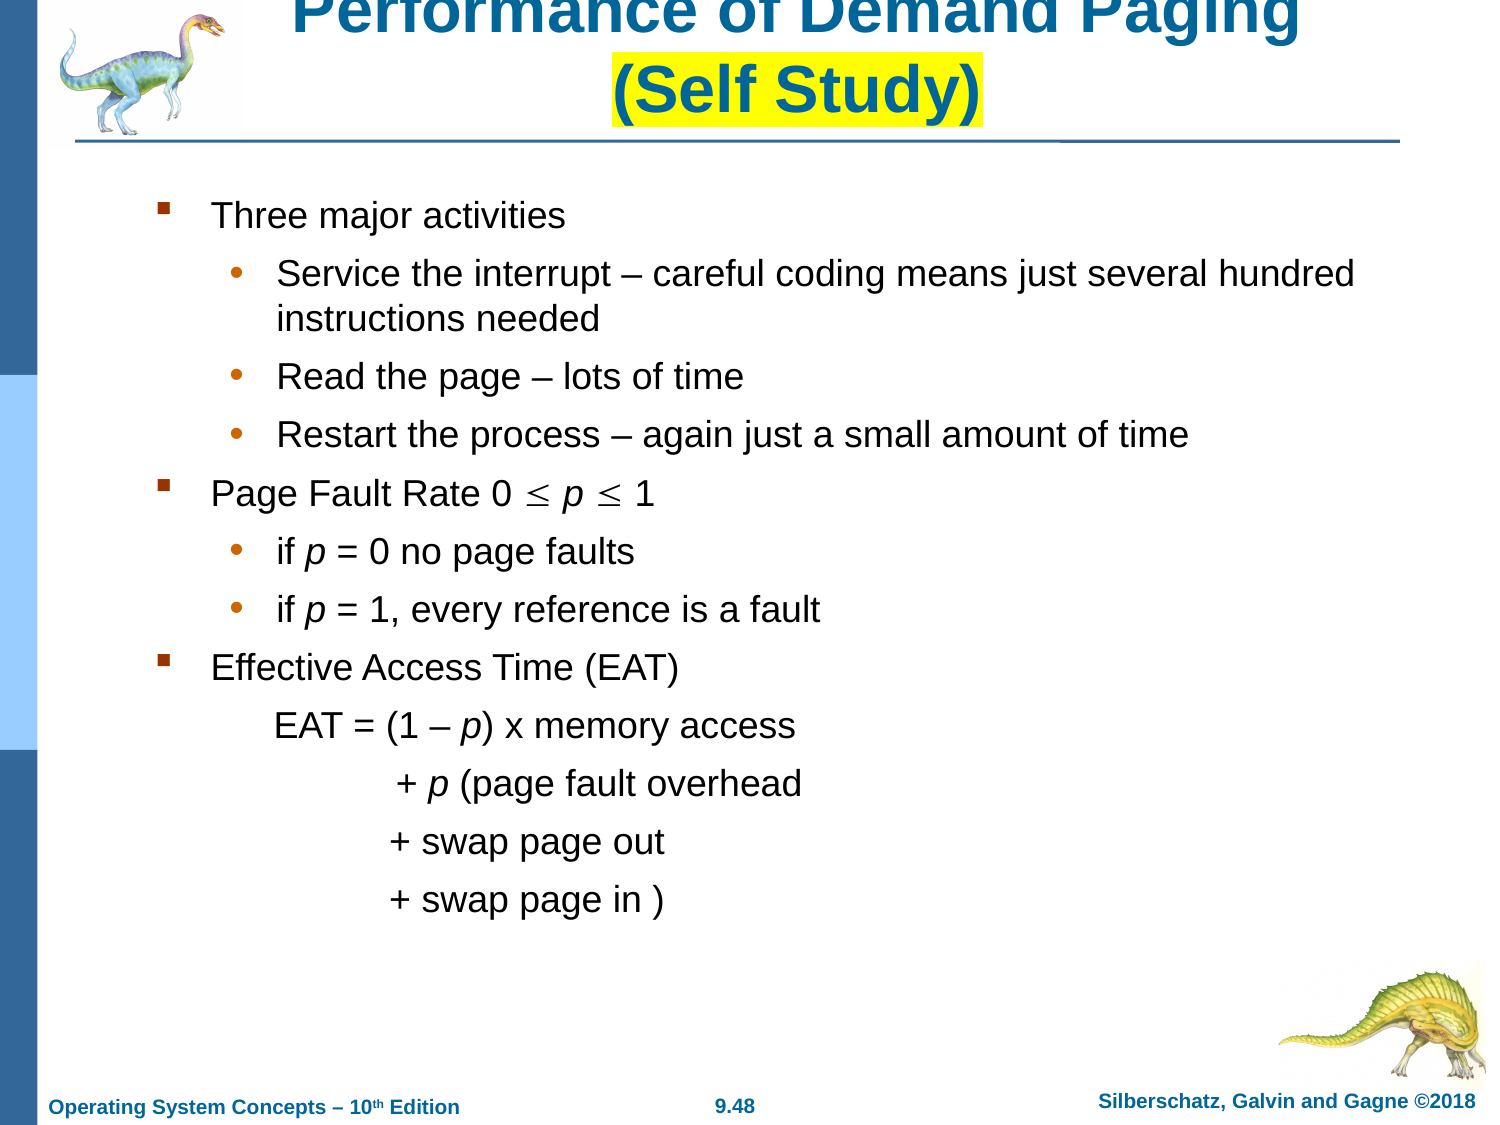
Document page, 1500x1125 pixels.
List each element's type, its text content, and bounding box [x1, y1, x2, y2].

picture [1275, 959, 1486, 1090]
title Performance of Demand Paging (Self Study) [200, 33, 1394, 134]
picture [46, 0, 243, 149]
list Three major activities Service the interrupt – careful coding means just several hundred instructions needed Read the page – lots of time Restart the process – again just a small amount of time Page Fault Rate 0  p  1 if p = 0 no page faults if p = 1, every reference is a fault Effective Access Time (EAT) EAT = (1 – p) x memory access + p (page fault overhead + swap page out + swap page in ) [139, 183, 1406, 946]
